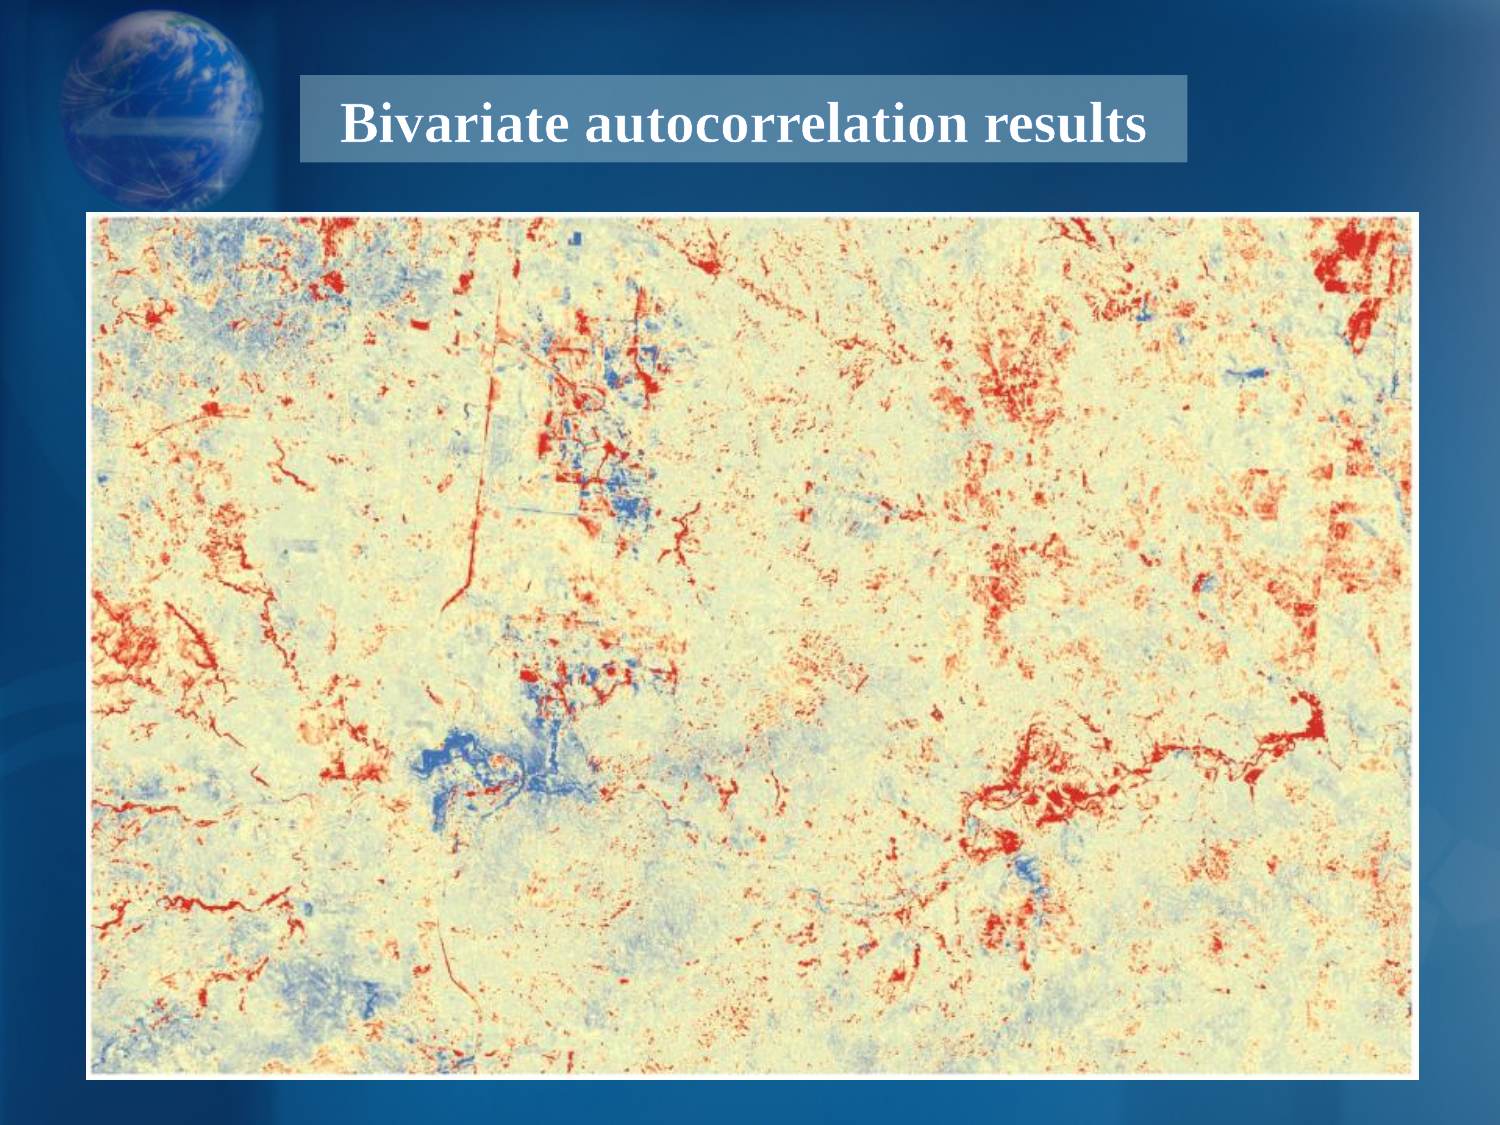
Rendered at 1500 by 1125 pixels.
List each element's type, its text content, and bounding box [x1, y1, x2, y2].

title Bivariate autocorrelation results [300, 75, 1188, 163]
picture [0, 0, 1500, 1125]
